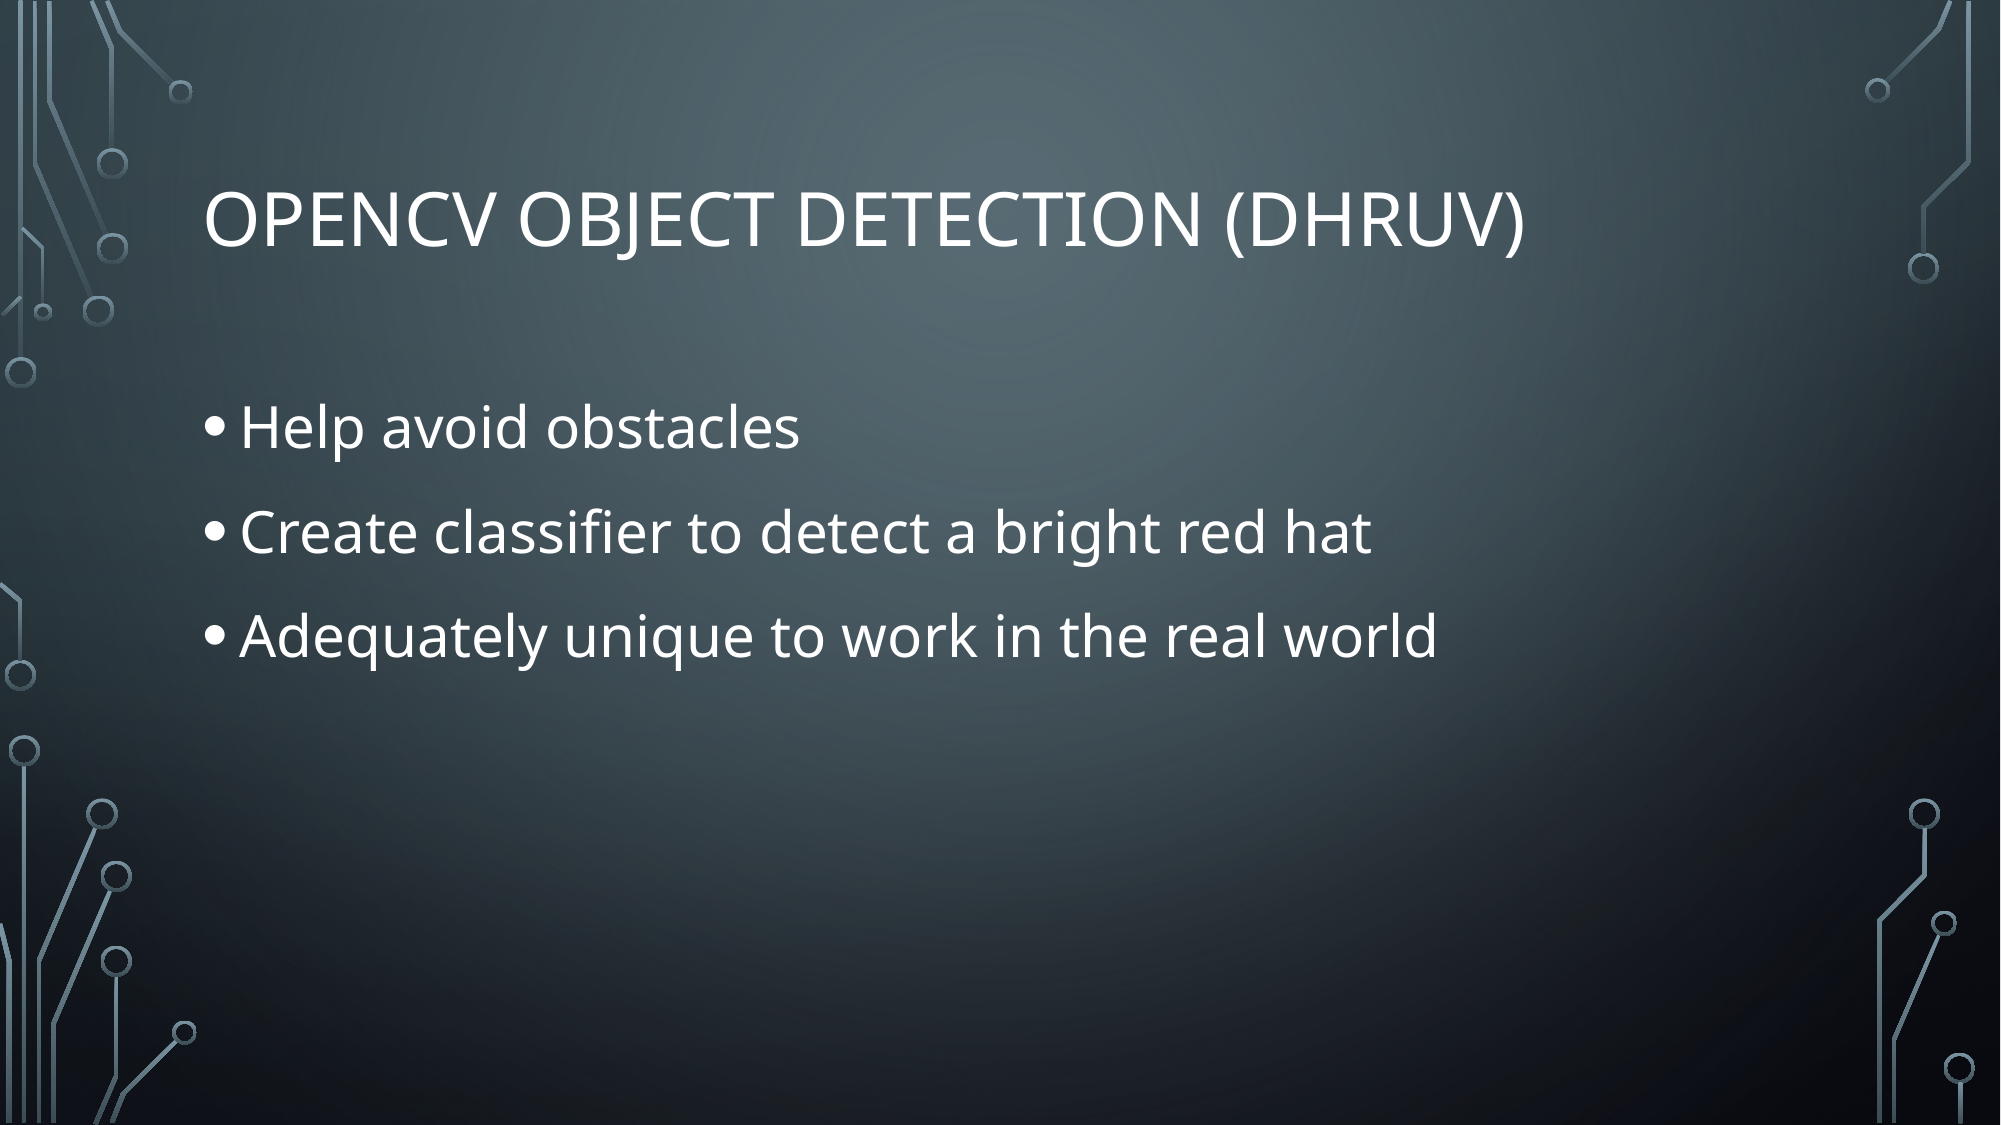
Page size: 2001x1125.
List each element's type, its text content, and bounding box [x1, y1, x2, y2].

list Help avoid obstacles Create classifier to detect a bright red hat Adequately unique to work in the real world [187, 369, 1813, 950]
title Opencv OBJECT Detection (dhruv) [187, 101, 1813, 344]
